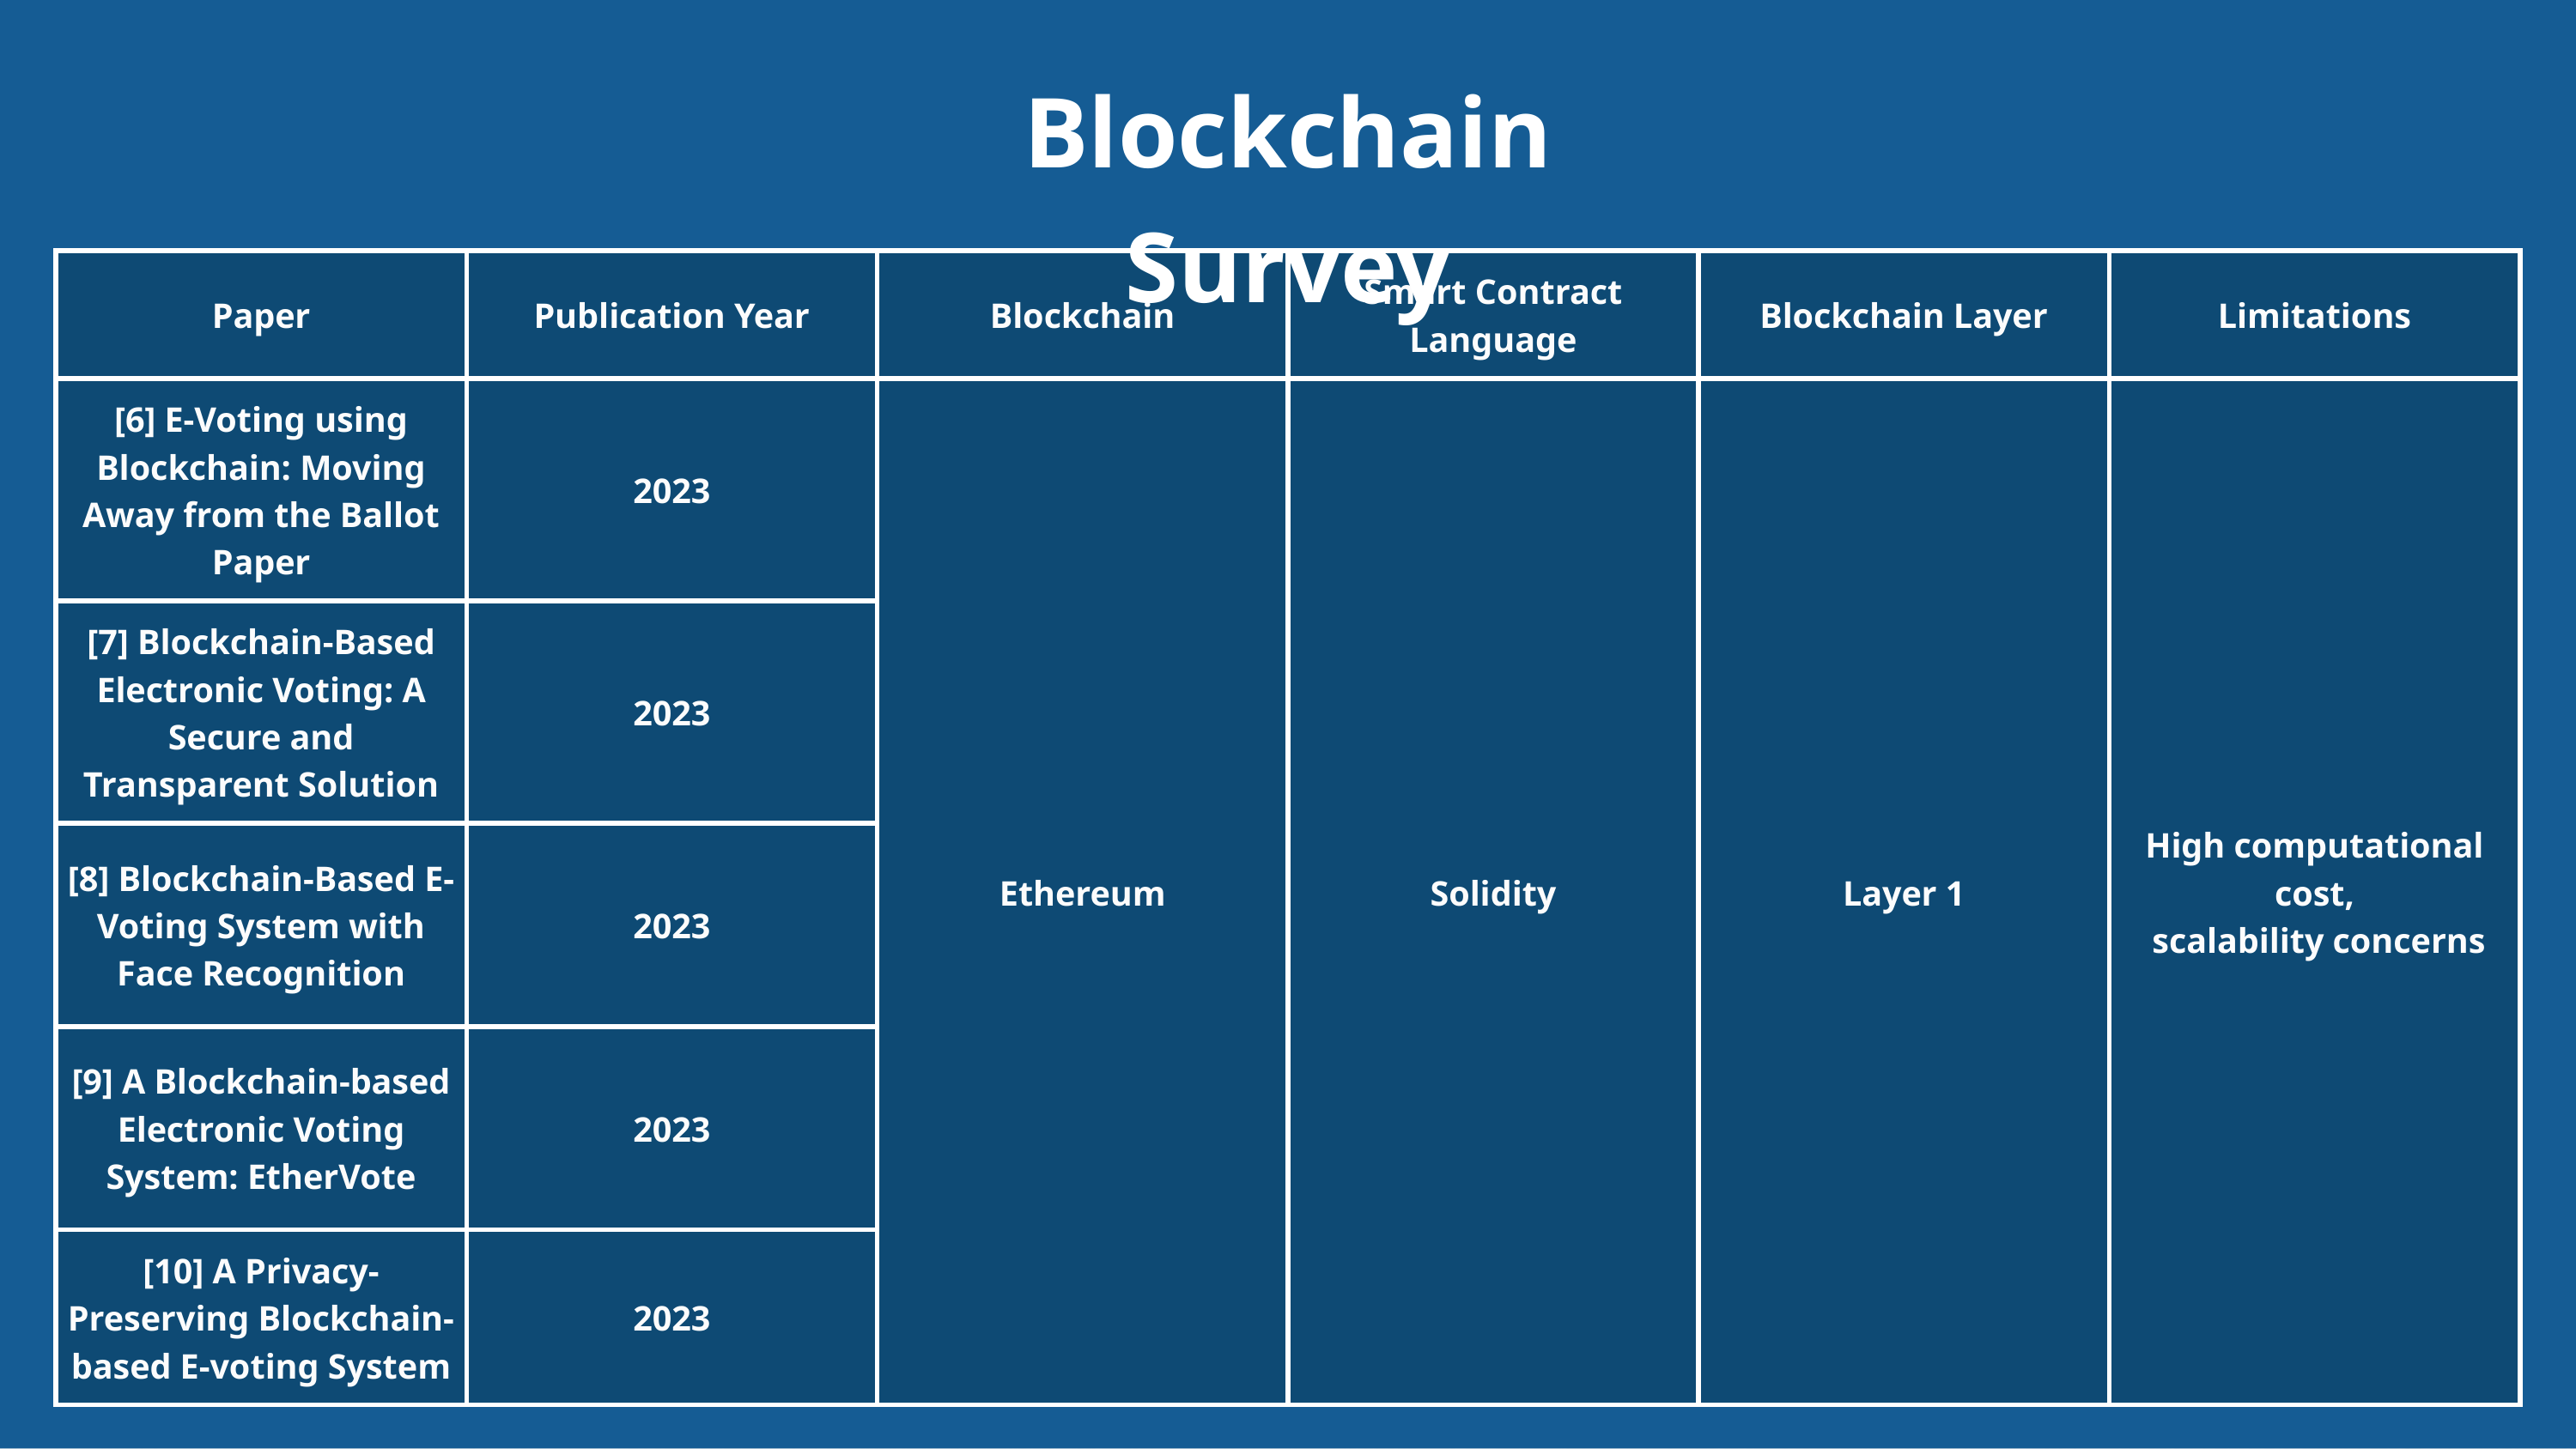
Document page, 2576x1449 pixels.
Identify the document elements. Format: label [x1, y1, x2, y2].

text_box [0, 0, 2576, 1449]
